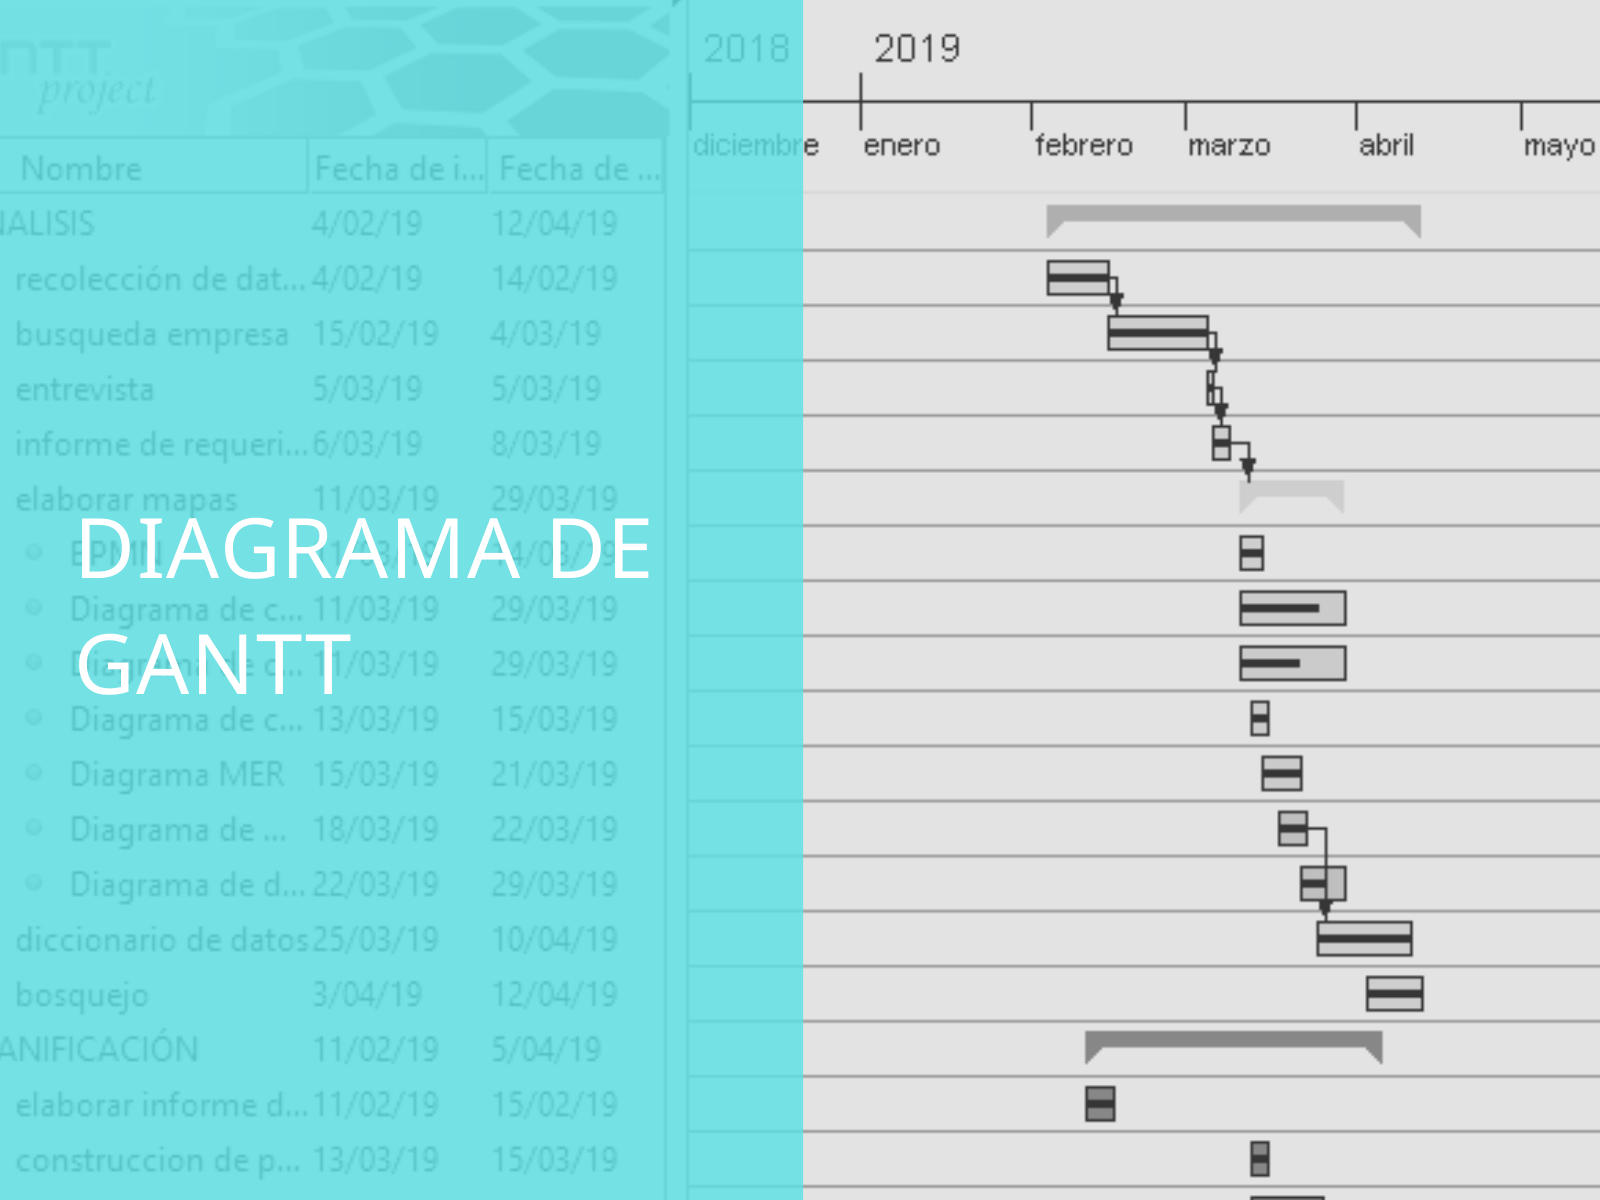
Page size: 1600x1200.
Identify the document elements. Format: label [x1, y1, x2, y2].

text_box [0, 0, 804, 1200]
text_box [807, 0, 1600, 1200]
